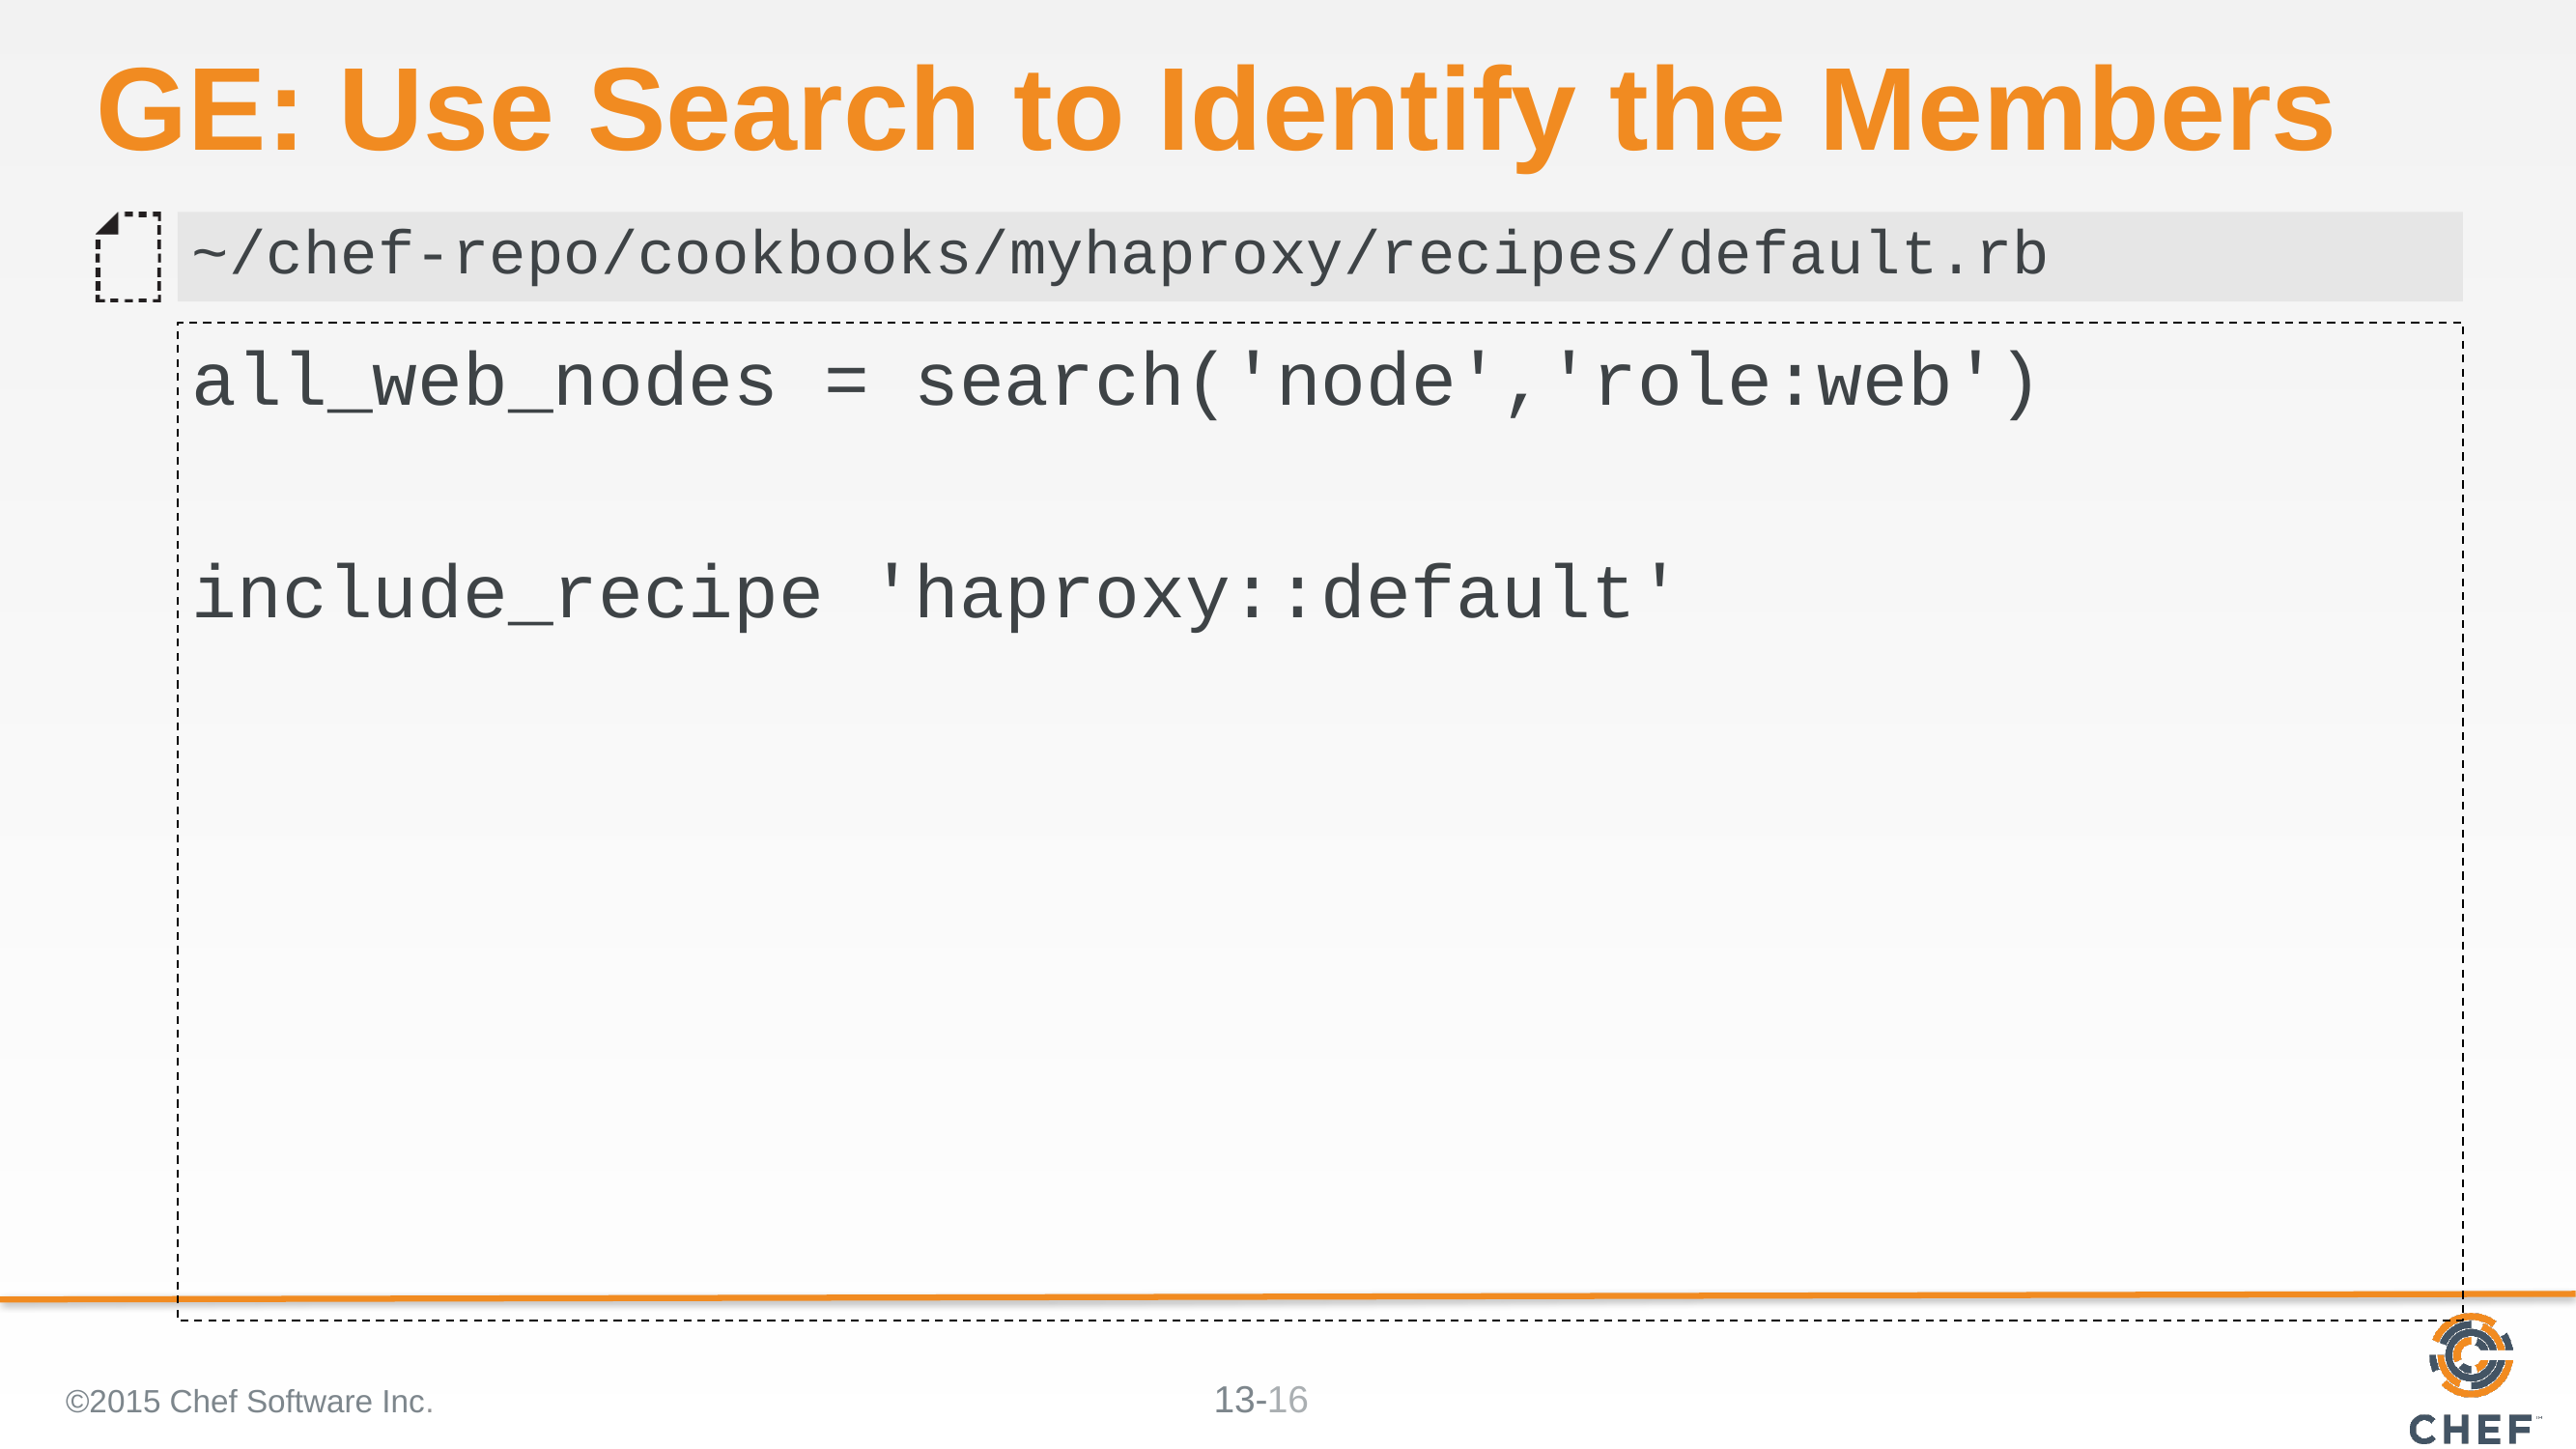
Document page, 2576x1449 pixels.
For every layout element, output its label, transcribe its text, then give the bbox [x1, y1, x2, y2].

list ~/chef-repo/cookbooks/myhaproxy/recipes/default.rb [177, 212, 2463, 302]
picture [2399, 1297, 2550, 1449]
list all_web_nodes = search('node','role:web') include_recipe 'haproxy::default' [177, 322, 2464, 1321]
slide_number 16 [998, 1359, 1578, 1437]
title GE: Use Search to Identify the Members [96, 48, 2463, 180]
footer ©2015 Chef Software Inc. [51, 1359, 952, 1440]
